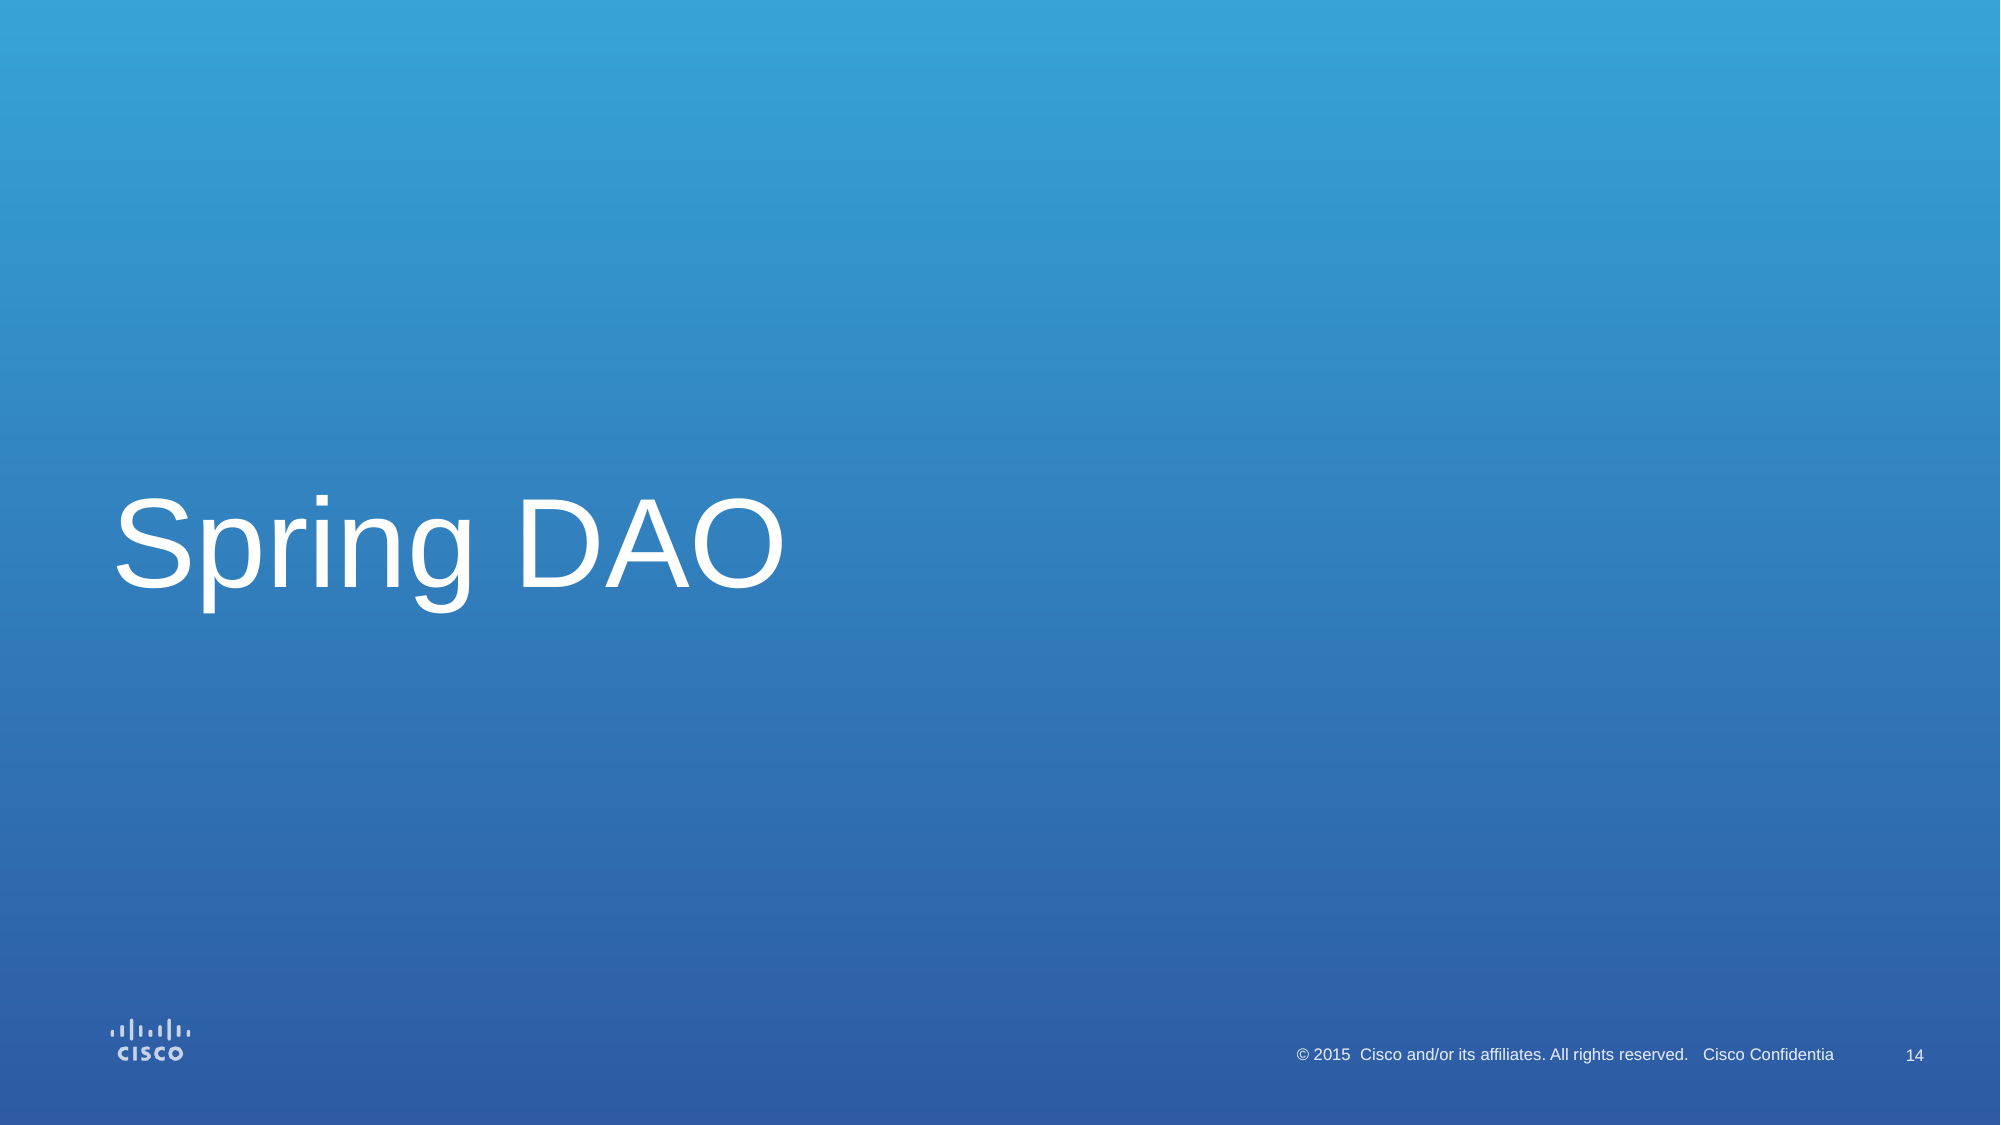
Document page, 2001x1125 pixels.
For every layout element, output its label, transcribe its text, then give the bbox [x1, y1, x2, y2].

title Spring DAO [91, 200, 1753, 626]
